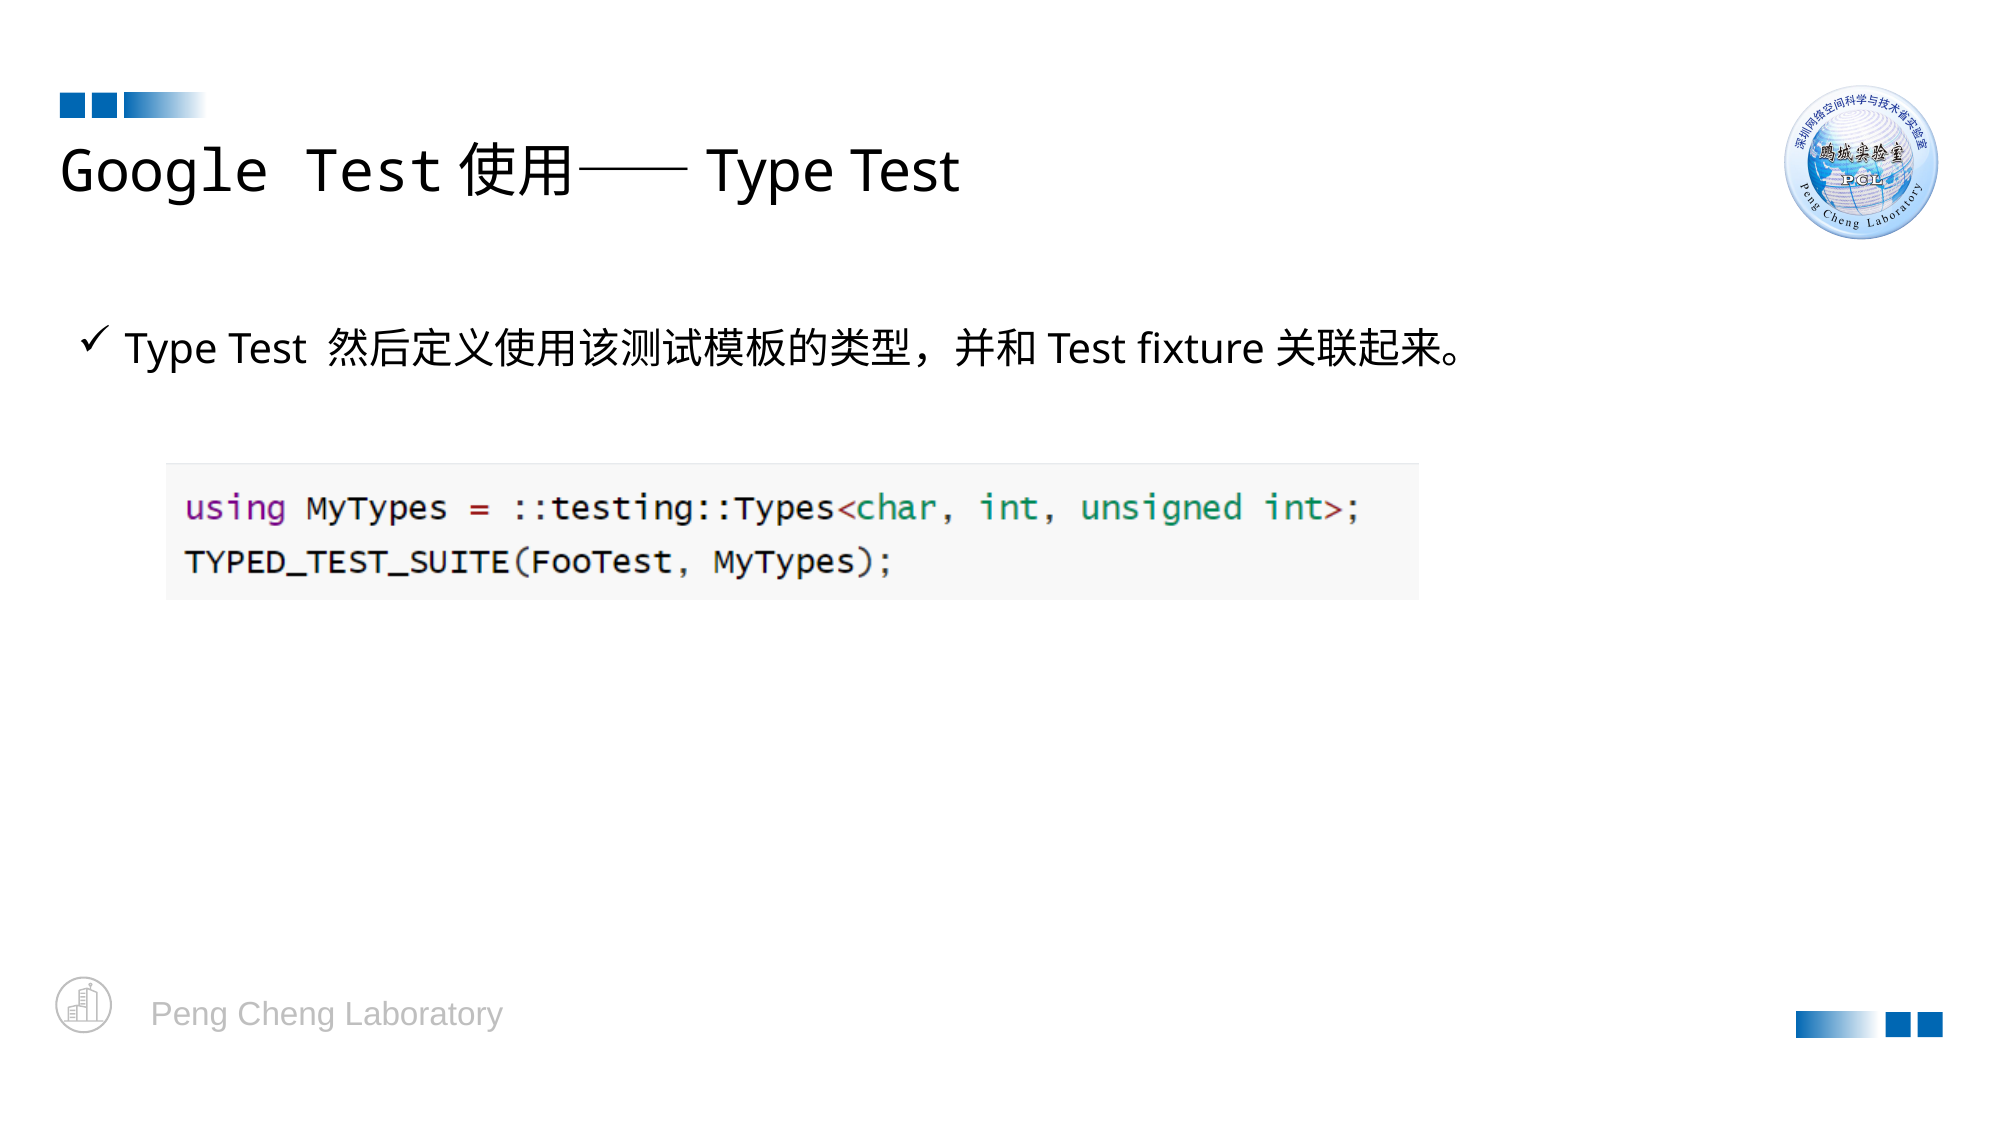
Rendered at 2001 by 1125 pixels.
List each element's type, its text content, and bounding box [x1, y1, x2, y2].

picture [1784, 85, 1939, 240]
text_box Google Test使用——Type Test [45, 125, 1228, 210]
text_box Type Test 然后定义使用该测试模板的类型，并和Test fixture关联起来。 [62, 289, 1710, 740]
picture [166, 463, 1419, 600]
